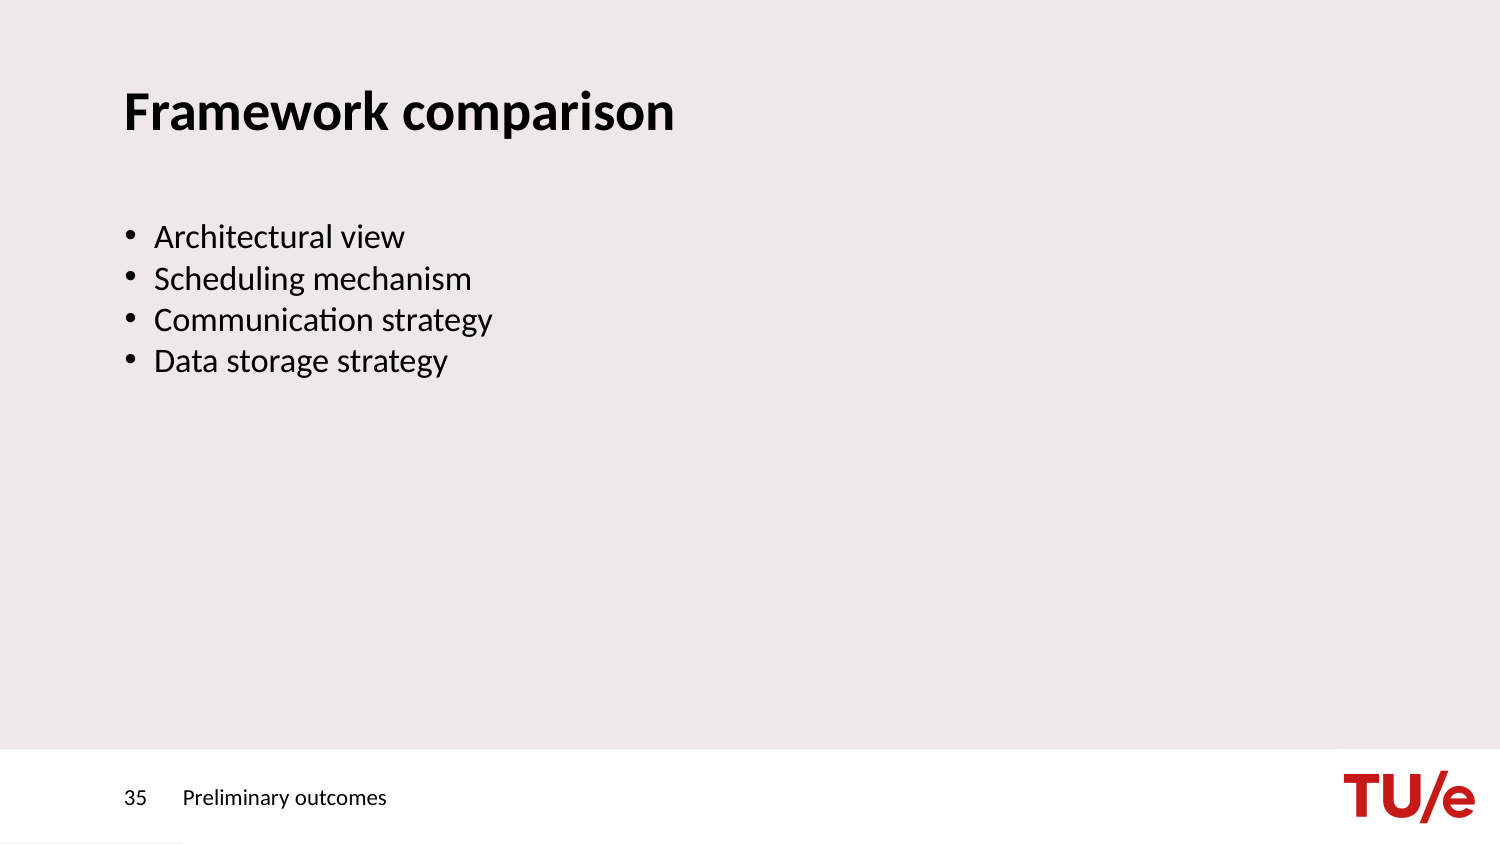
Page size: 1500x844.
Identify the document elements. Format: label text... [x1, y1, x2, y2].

list Architectural view Scheduling mechanism Communication strategy Data storage strategy [124, 214, 1364, 694]
footer Preliminary outcomes [183, 749, 1339, 844]
picture [1339, 749, 1500, 844]
title Framework comparison [124, 85, 1364, 174]
slide_number 35 [0, 749, 183, 844]
